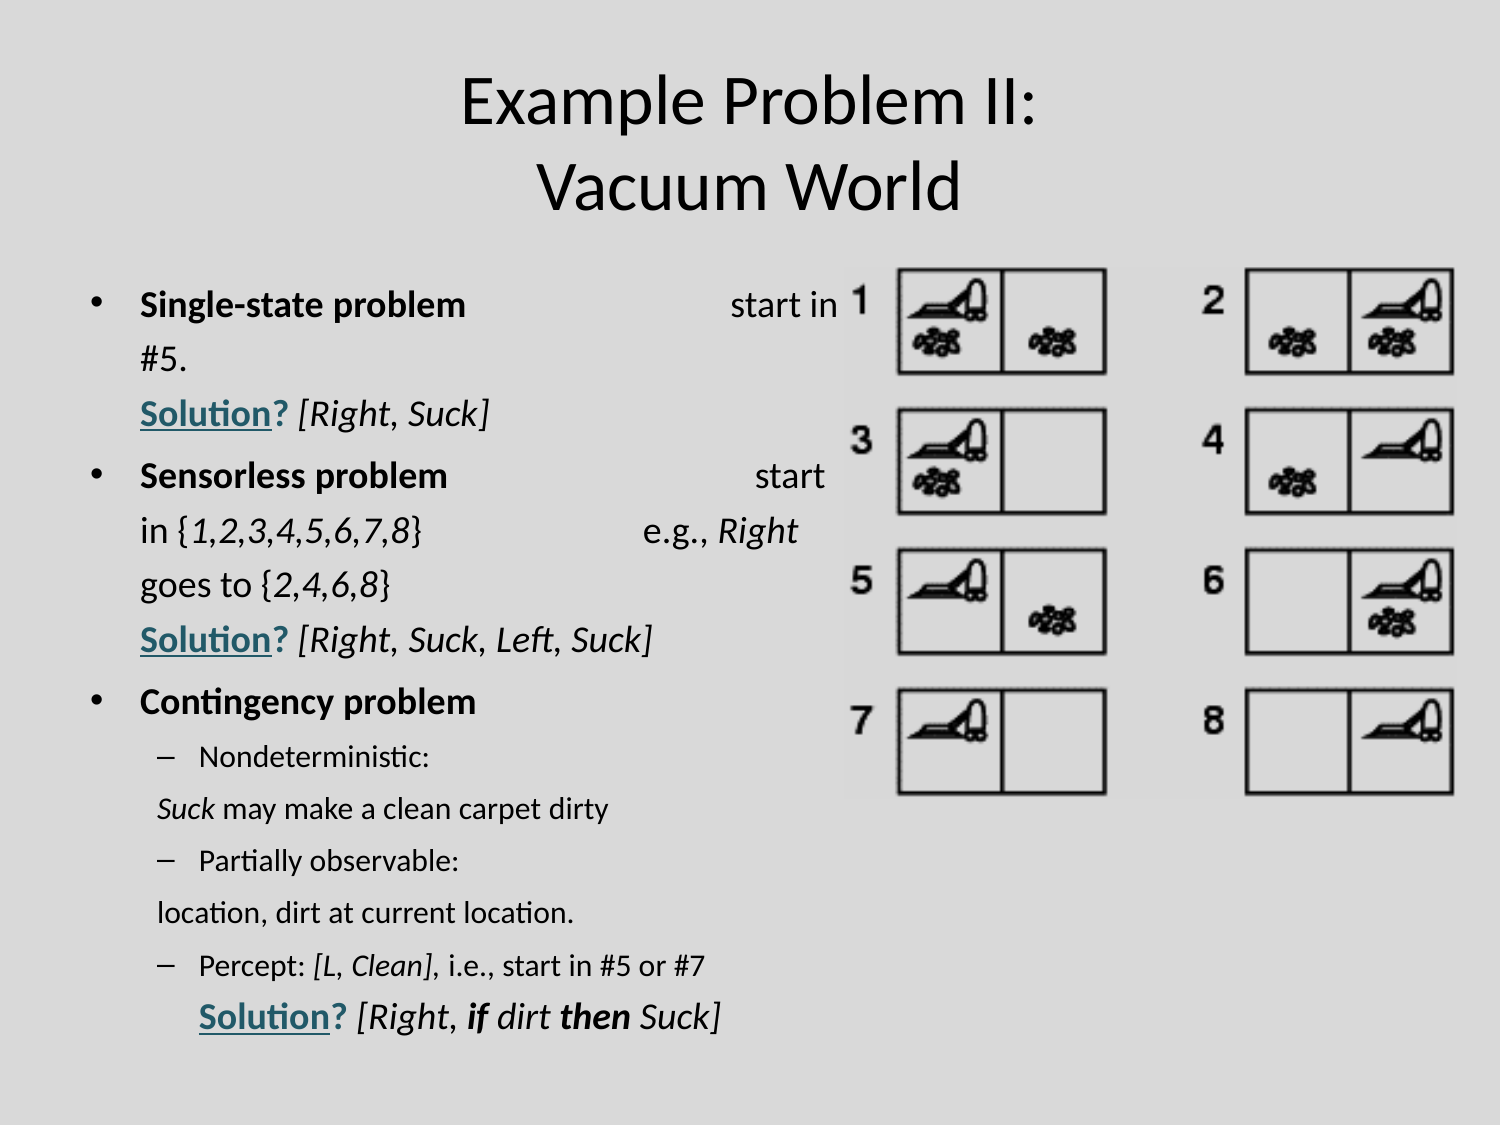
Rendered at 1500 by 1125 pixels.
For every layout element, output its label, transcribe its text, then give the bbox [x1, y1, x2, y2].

picture [844, 266, 1458, 800]
list Single-state problem start in #5. Solution? [Right, Suck] Sensorless problem start in {1,2,3,4,5,6,7,8} e.g., Right goes to {2,4,6,8} Solution? [Right, Suck, Left, Suck] Contingency problem Nondeterministic: Suck may make a clean carpet dirty Partially observable: location, dirt at current location. Percept: [L, Clean], i.e., start in #5 or #7 Solution? [Right, if dirt then Suck] [75, 262, 869, 1059]
title Example Problem II: Vacuum World [75, 45, 1425, 233]
